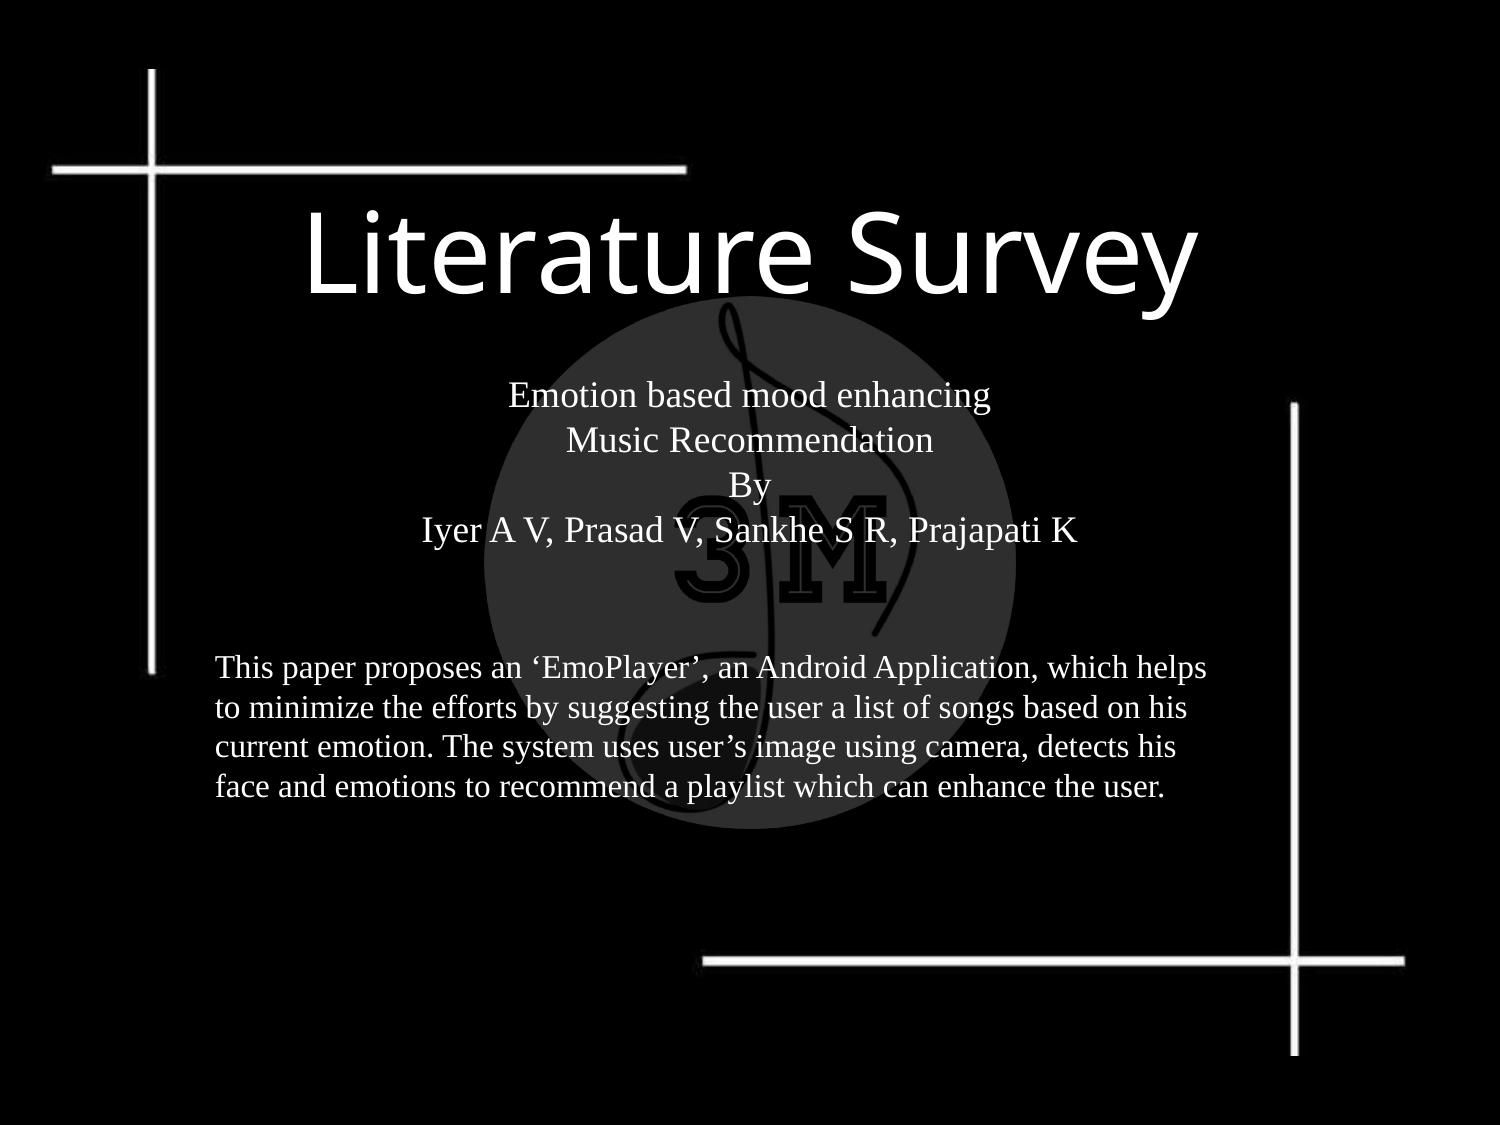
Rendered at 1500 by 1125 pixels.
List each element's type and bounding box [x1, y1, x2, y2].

picture [0, 68, 1500, 1056]
